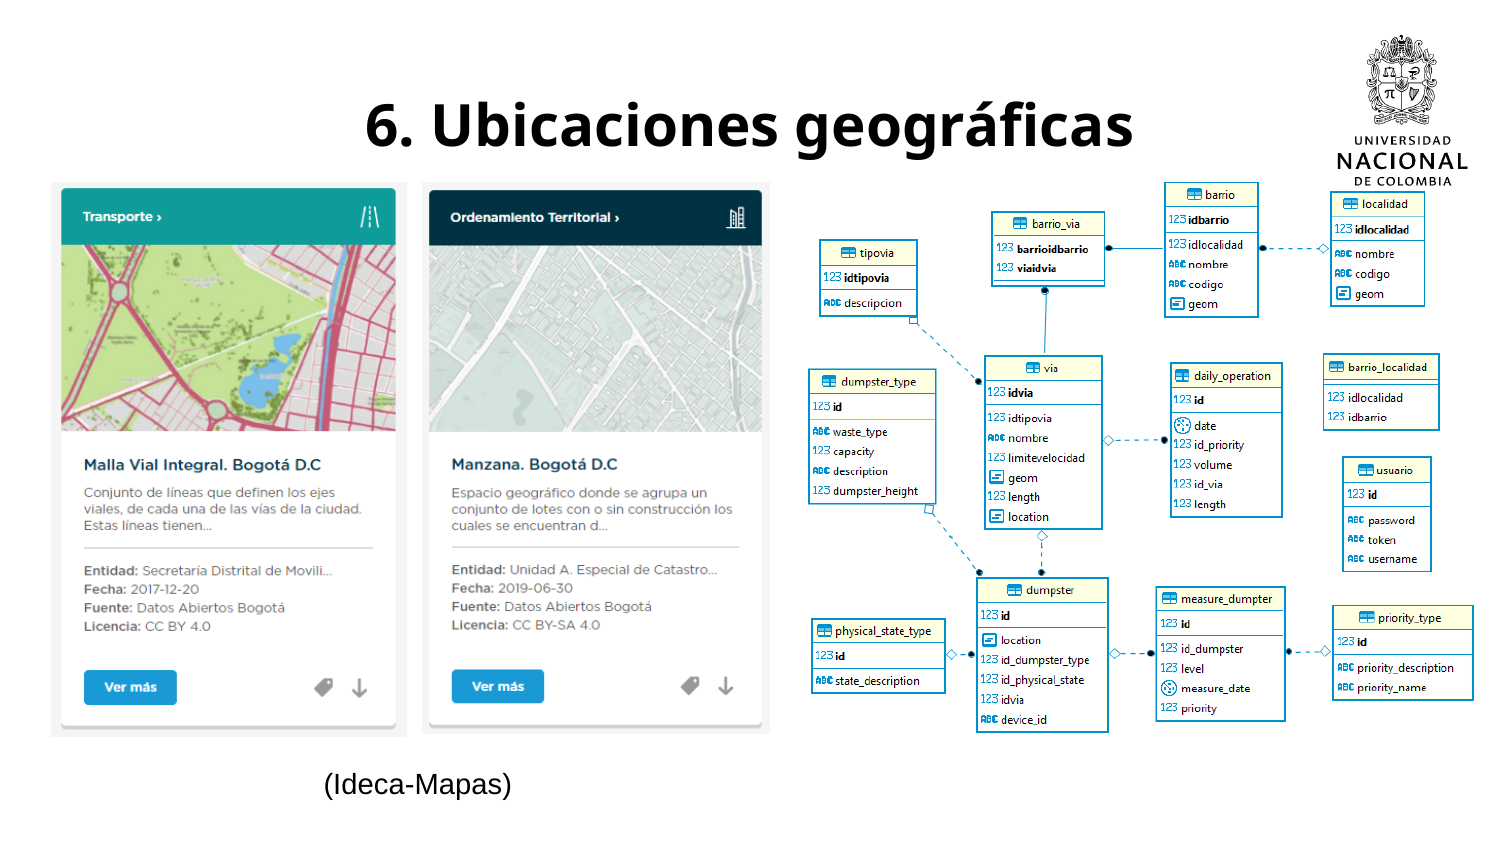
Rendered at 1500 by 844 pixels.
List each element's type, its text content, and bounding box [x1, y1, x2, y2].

picture [50, 181, 407, 738]
picture [421, 181, 770, 735]
title 6. Ubicaciones geográficas [51, 72, 1310, 167]
text_box (Ideca-Mapas) [308, 758, 528, 808]
picture [784, 12, 1492, 759]
